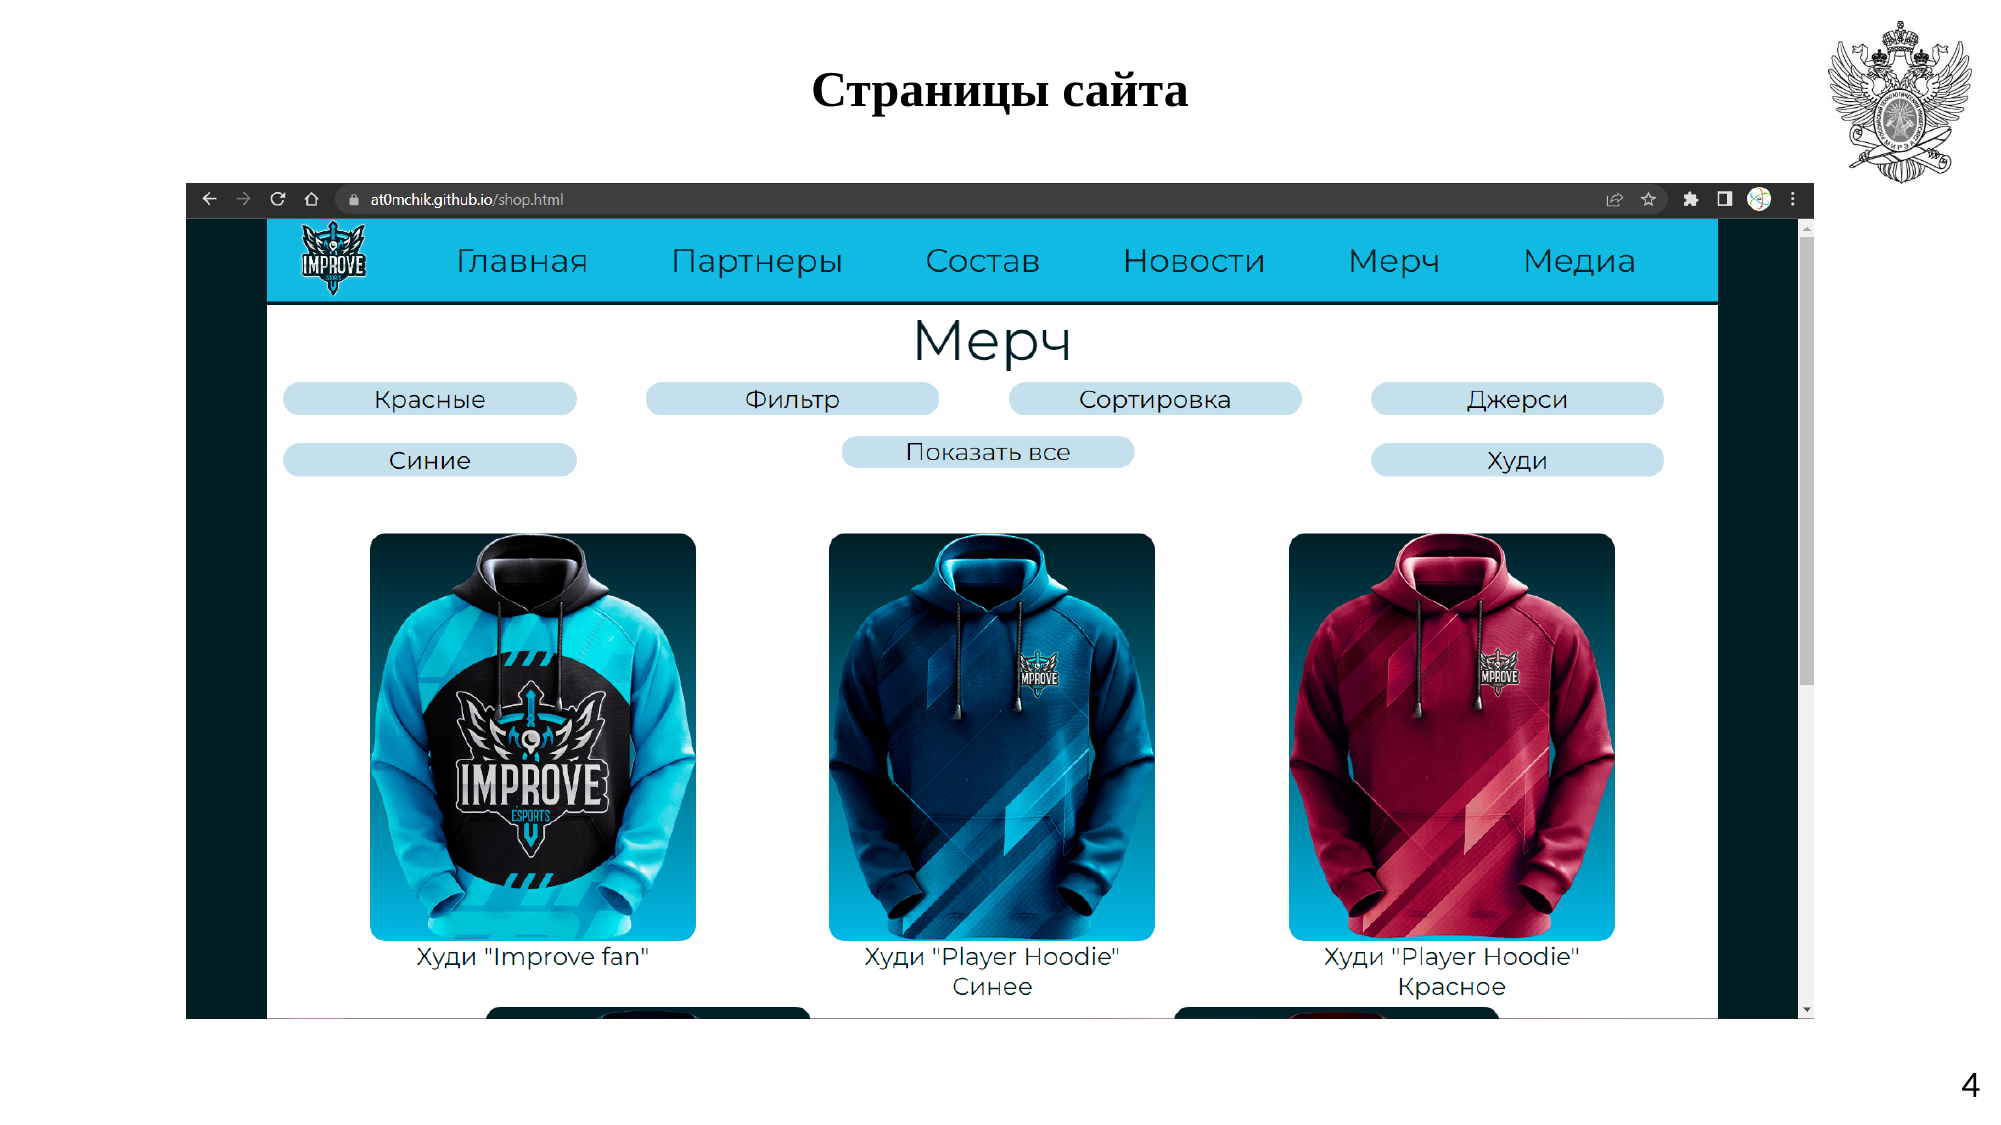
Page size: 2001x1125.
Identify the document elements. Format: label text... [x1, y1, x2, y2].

text_box 4 [1946, 1052, 1996, 1113]
picture [1828, 21, 1972, 184]
text_box Страницы сайта [796, 49, 1204, 125]
picture [186, 183, 1814, 1019]
